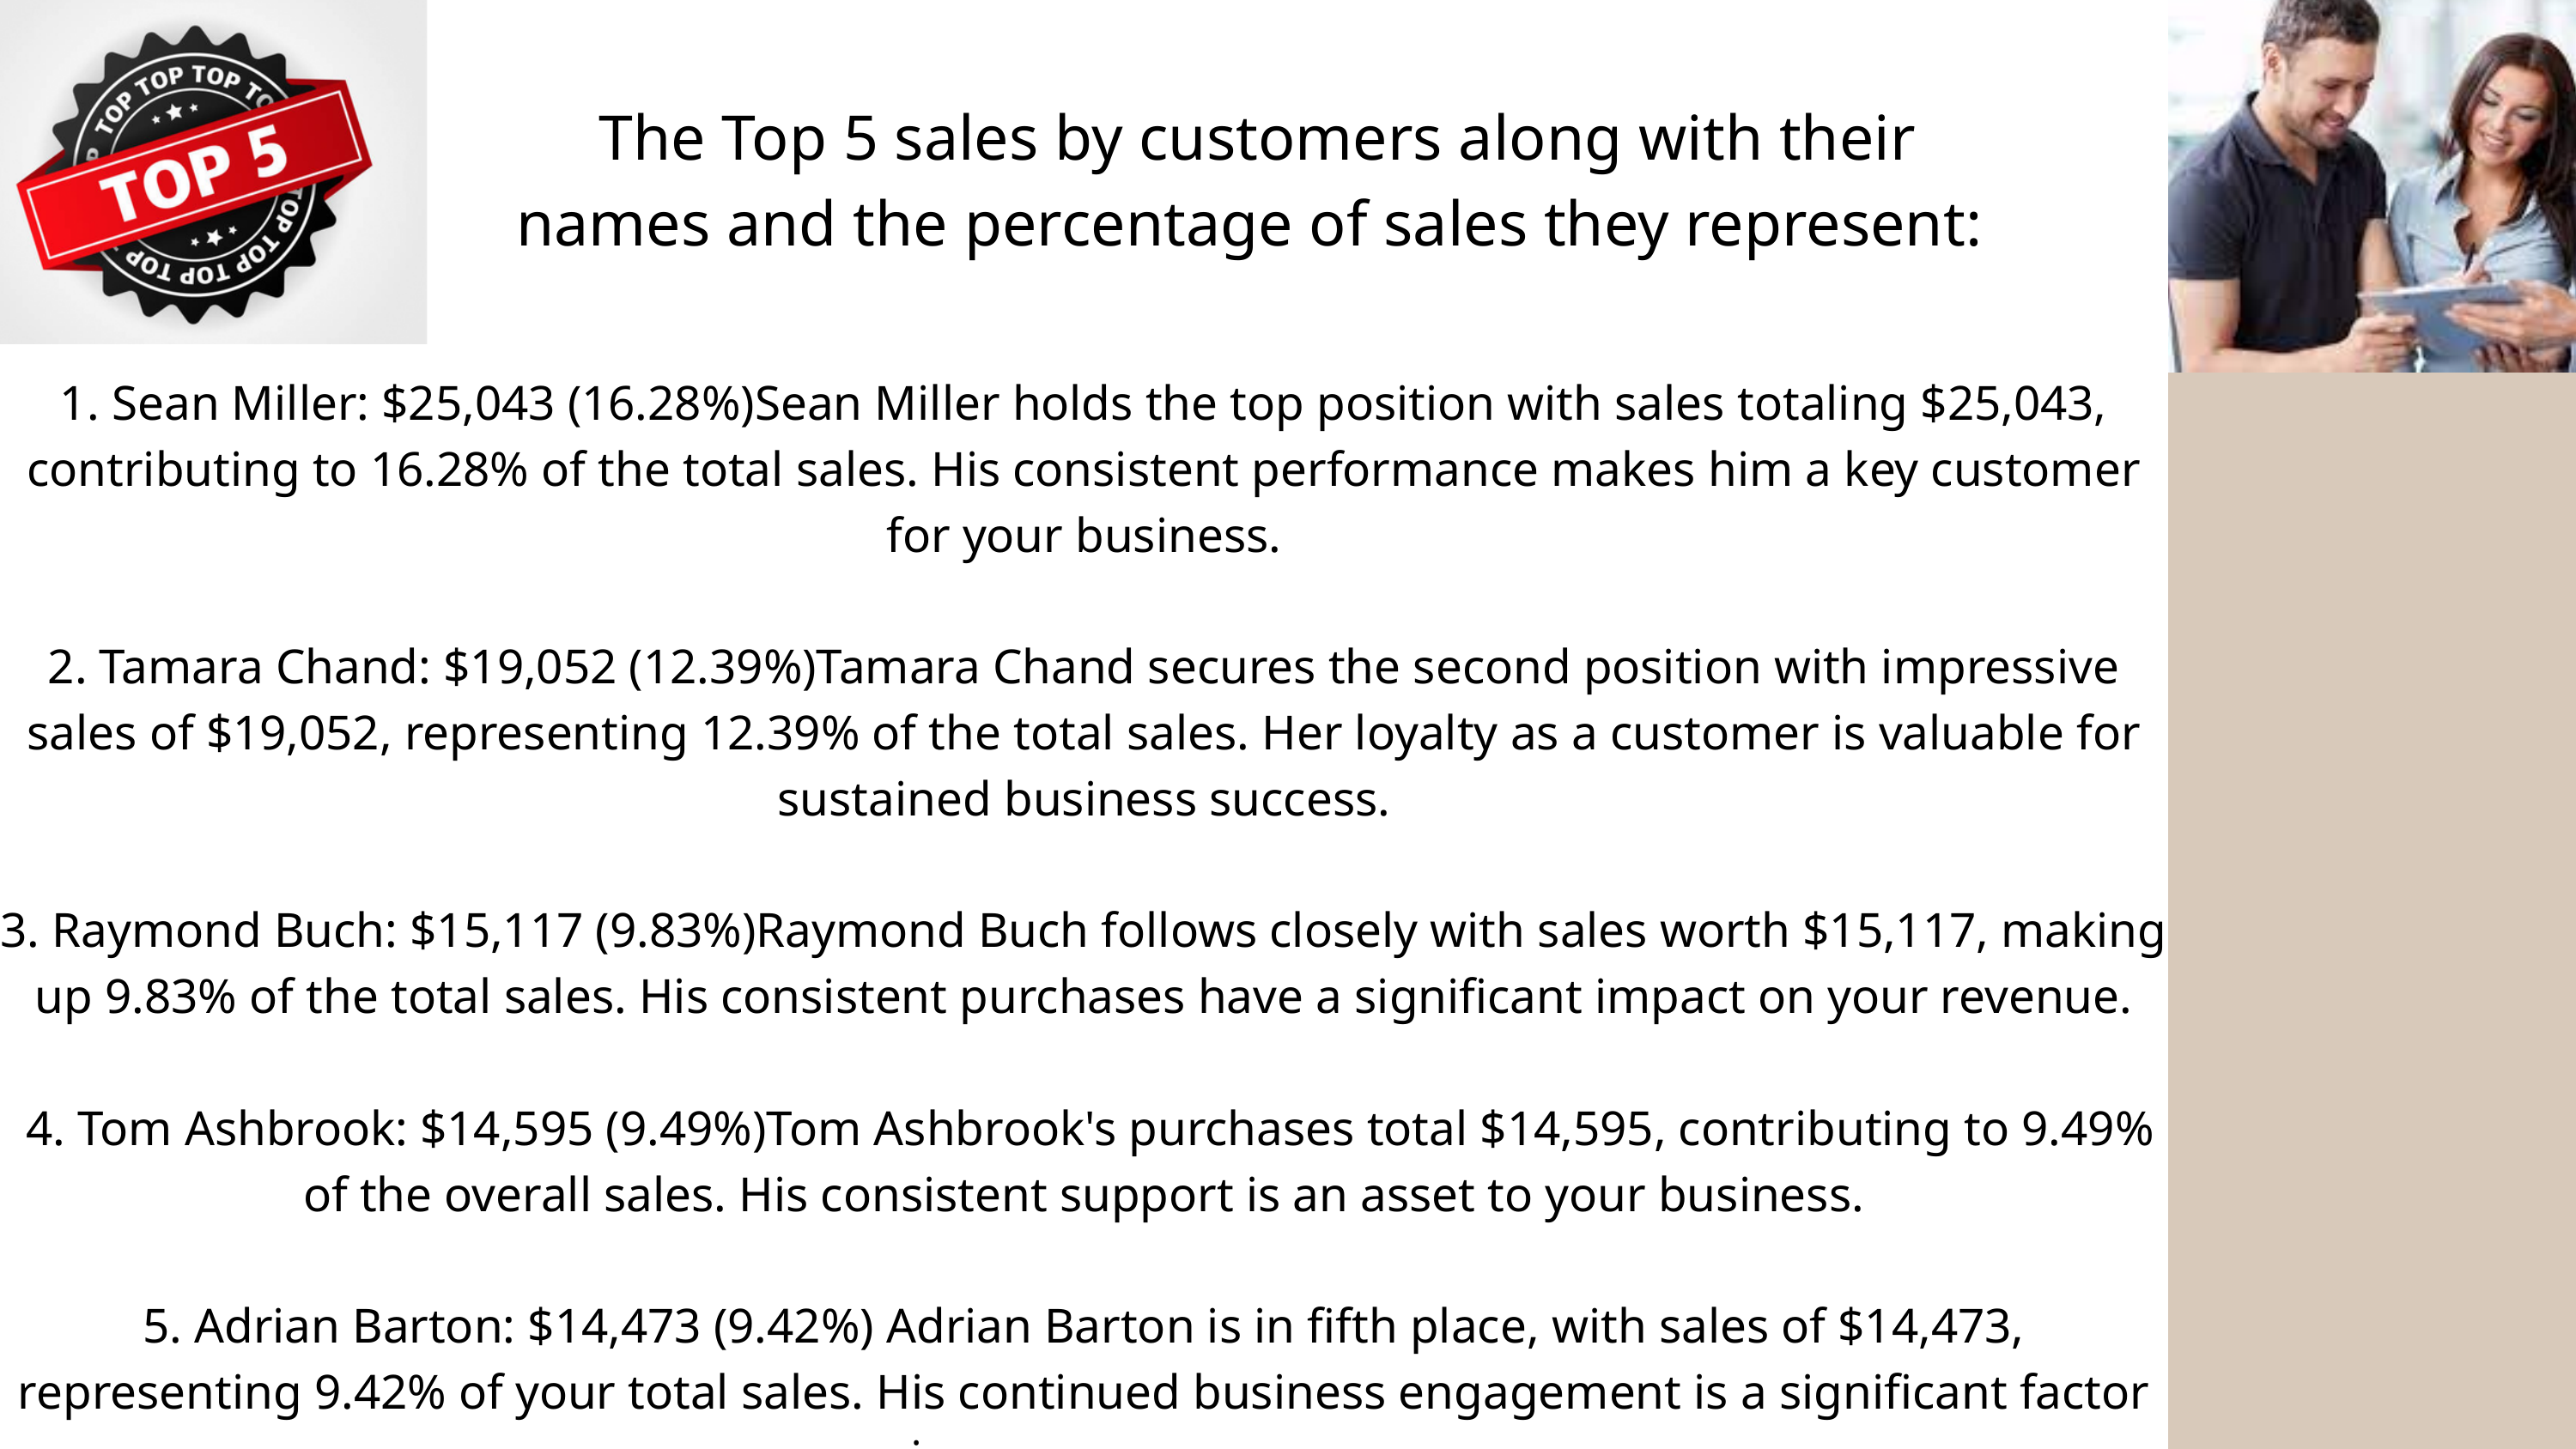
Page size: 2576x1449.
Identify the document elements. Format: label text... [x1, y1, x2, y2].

text_box The Top 5 sales by customers along with their names and the percentage of sales they represent: [481, 86, 2019, 258]
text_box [2167, 0, 2576, 1449]
text_box 1. Sean Miller: $25,043 (16.28%)Sean Miller holds the top position with sales totaling $25,043, contributing to 16.28% of the total sales. His consistent performance makes him a key customer for your business. 2. Tamara Chand: $19,052 (12.39%)Tamara Chand secures the second position with impressive sales of $19,052, representing 12.39% of the total sales. Her loyalty as a customer is valuable for sustained business success. 3. Raymond Buch: $15,117 (9.83%)Raymond Buch follows closely with sales worth $15,117, making up 9.83% of the total sales. His consistent purchases have a significant impact on your revenue. 4. Tom Ashbrook: $14,595 (9.49%)Tom Ashbrook's purchases total $14,595, contributing to 9.49% of the overall sales. His consistent support is an asset to your business. 5. Adrian Barton: $14,473 (9.42%) Adrian Barton is in fifth place, with sales of $14,473, representing 9.42% of your total sales. His continued business engagement is a significant factor in your success. [0, 363, 2162, 1449]
text_box [0, 0, 428, 344]
